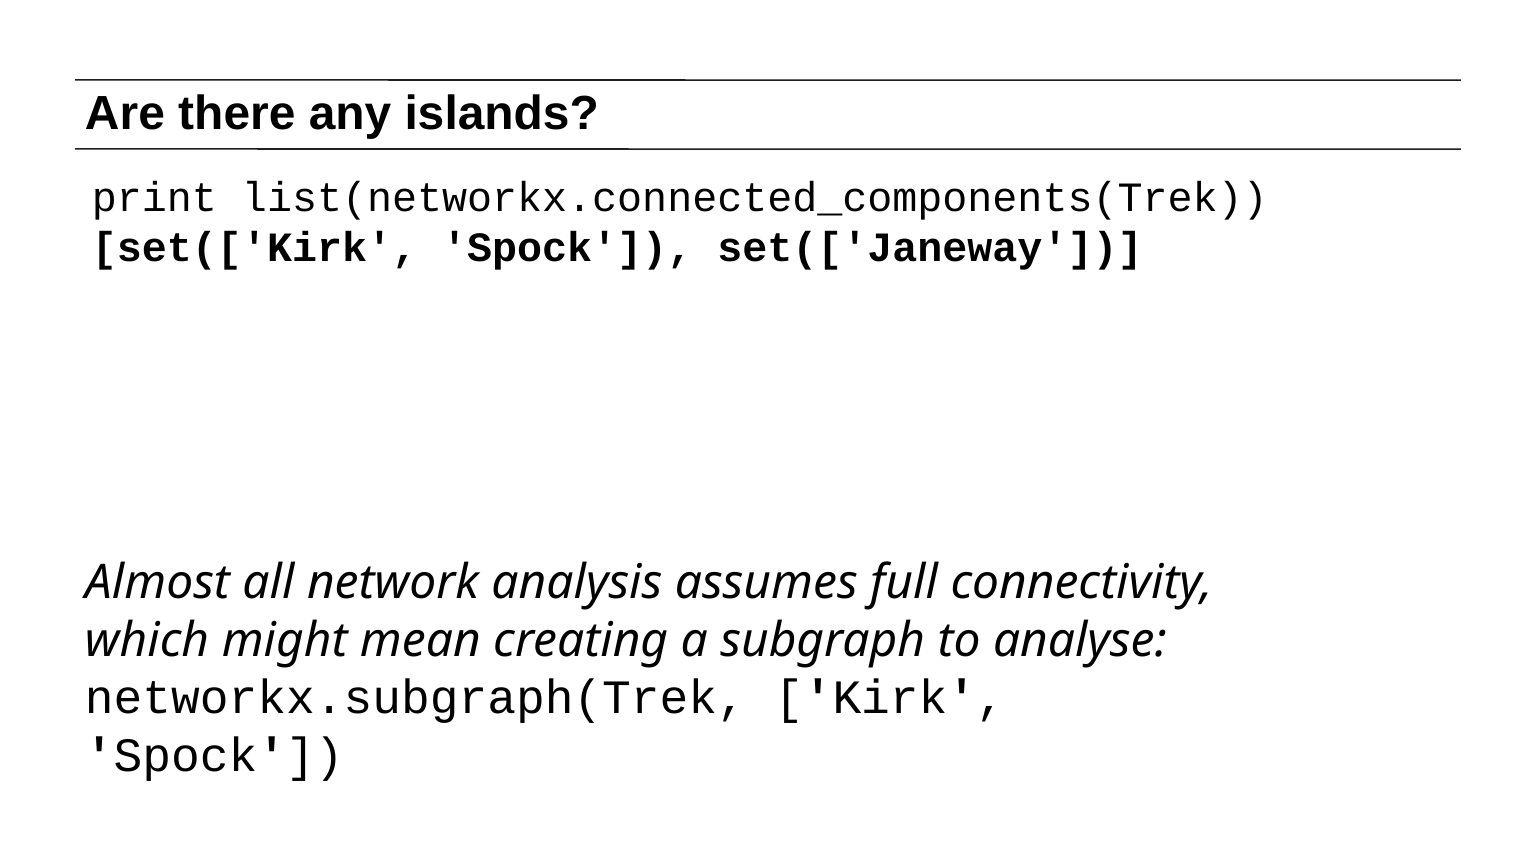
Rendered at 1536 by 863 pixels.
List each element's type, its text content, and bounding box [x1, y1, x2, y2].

title Are there any islands? [76, 82, 1369, 160]
list print list(networkx.connected_components(Trek)) [set(['Kirk', 'Spock']), set(['Janeway'])] [76, 160, 1460, 368]
text_box Almost all network analysis assumes full connectivity, which might mean creating a subgraph to analyse: networkx.subgraph(Trek, ['Kirk', 'Spock']) [76, 542, 1301, 789]
